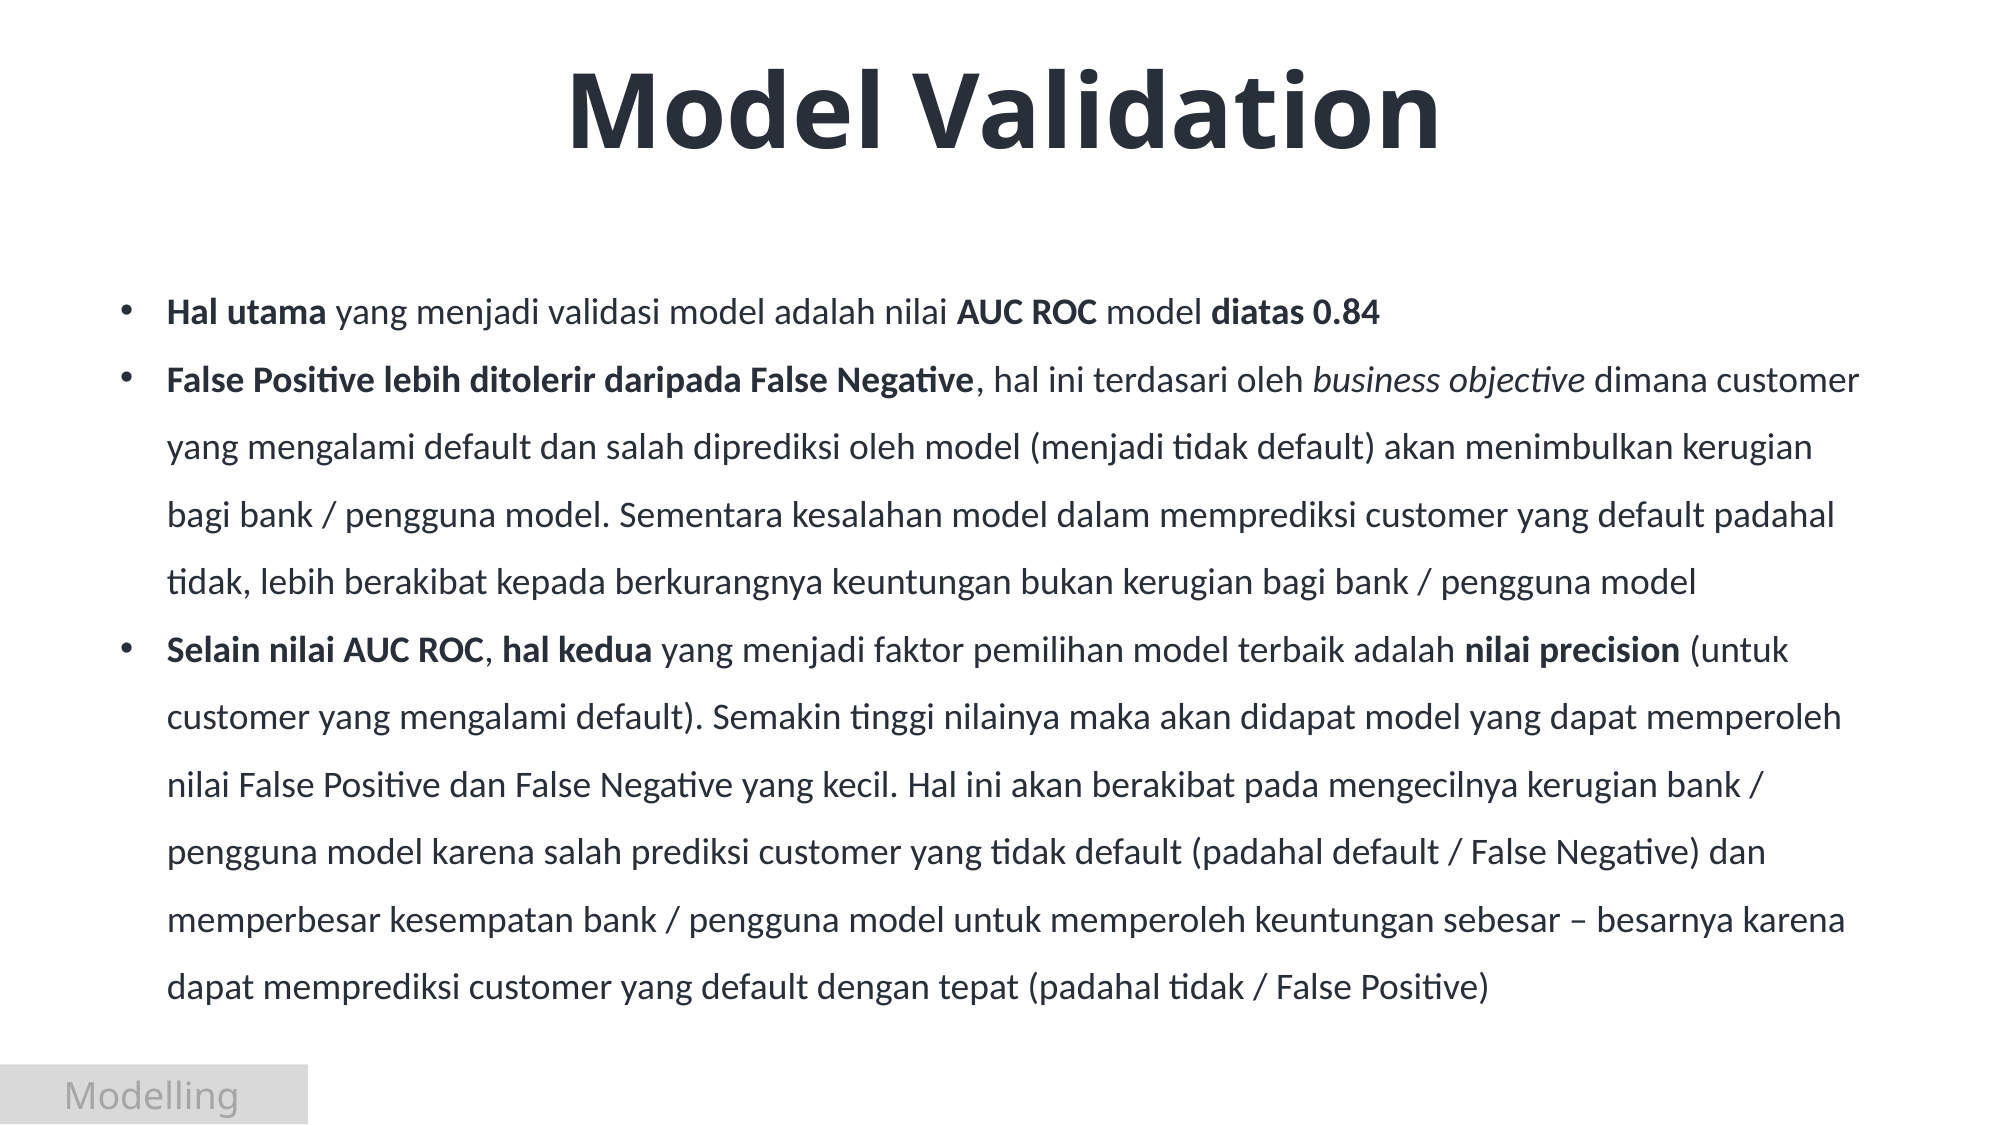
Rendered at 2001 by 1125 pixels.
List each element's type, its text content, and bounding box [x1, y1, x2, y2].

text_box Modelling [0, 1064, 308, 1125]
text_box Hal utama yang menjadi validasi model adalah nilai AUC ROC model diatas 0.84 False Positive lebih ditolerir daripada False Negative, hal ini terdasari oleh business objective dimana customer yang mengalami default dan salah diprediksi oleh model (menjadi tidak default) akan menimbulkan kerugian bagi bank / pengguna model. Sementara kesalahan model dalam memprediksi customer yang default padahal tidak, lebih berakibat kepada berkurangnya keuntungan bukan kerugian bagi bank / pengguna model Selain nilai AUC ROC, hal kedua yang menjadi faktor pemilihan model terbaik adalah nilai precision (untuk customer yang mengalami default). Semakin tinggi nilainya maka akan didapat model yang dapat memperoleh nilai False Positive dan False Negative yang kecil. Hal ini akan berakibat pada mengecilnya kerugian bank / pengguna model karena salah prediksi customer yang tidak default (padahal default / False Negative) dan memperbesar kesempatan bank / pengguna model untuk memperoleh keuntungan sebesar – besarnya karena dapat memprediksi customer yang default dengan tepat (padahal tidak / False Positive) [105, 257, 1900, 1015]
text_box Model Validation [149, 36, 1833, 177]
